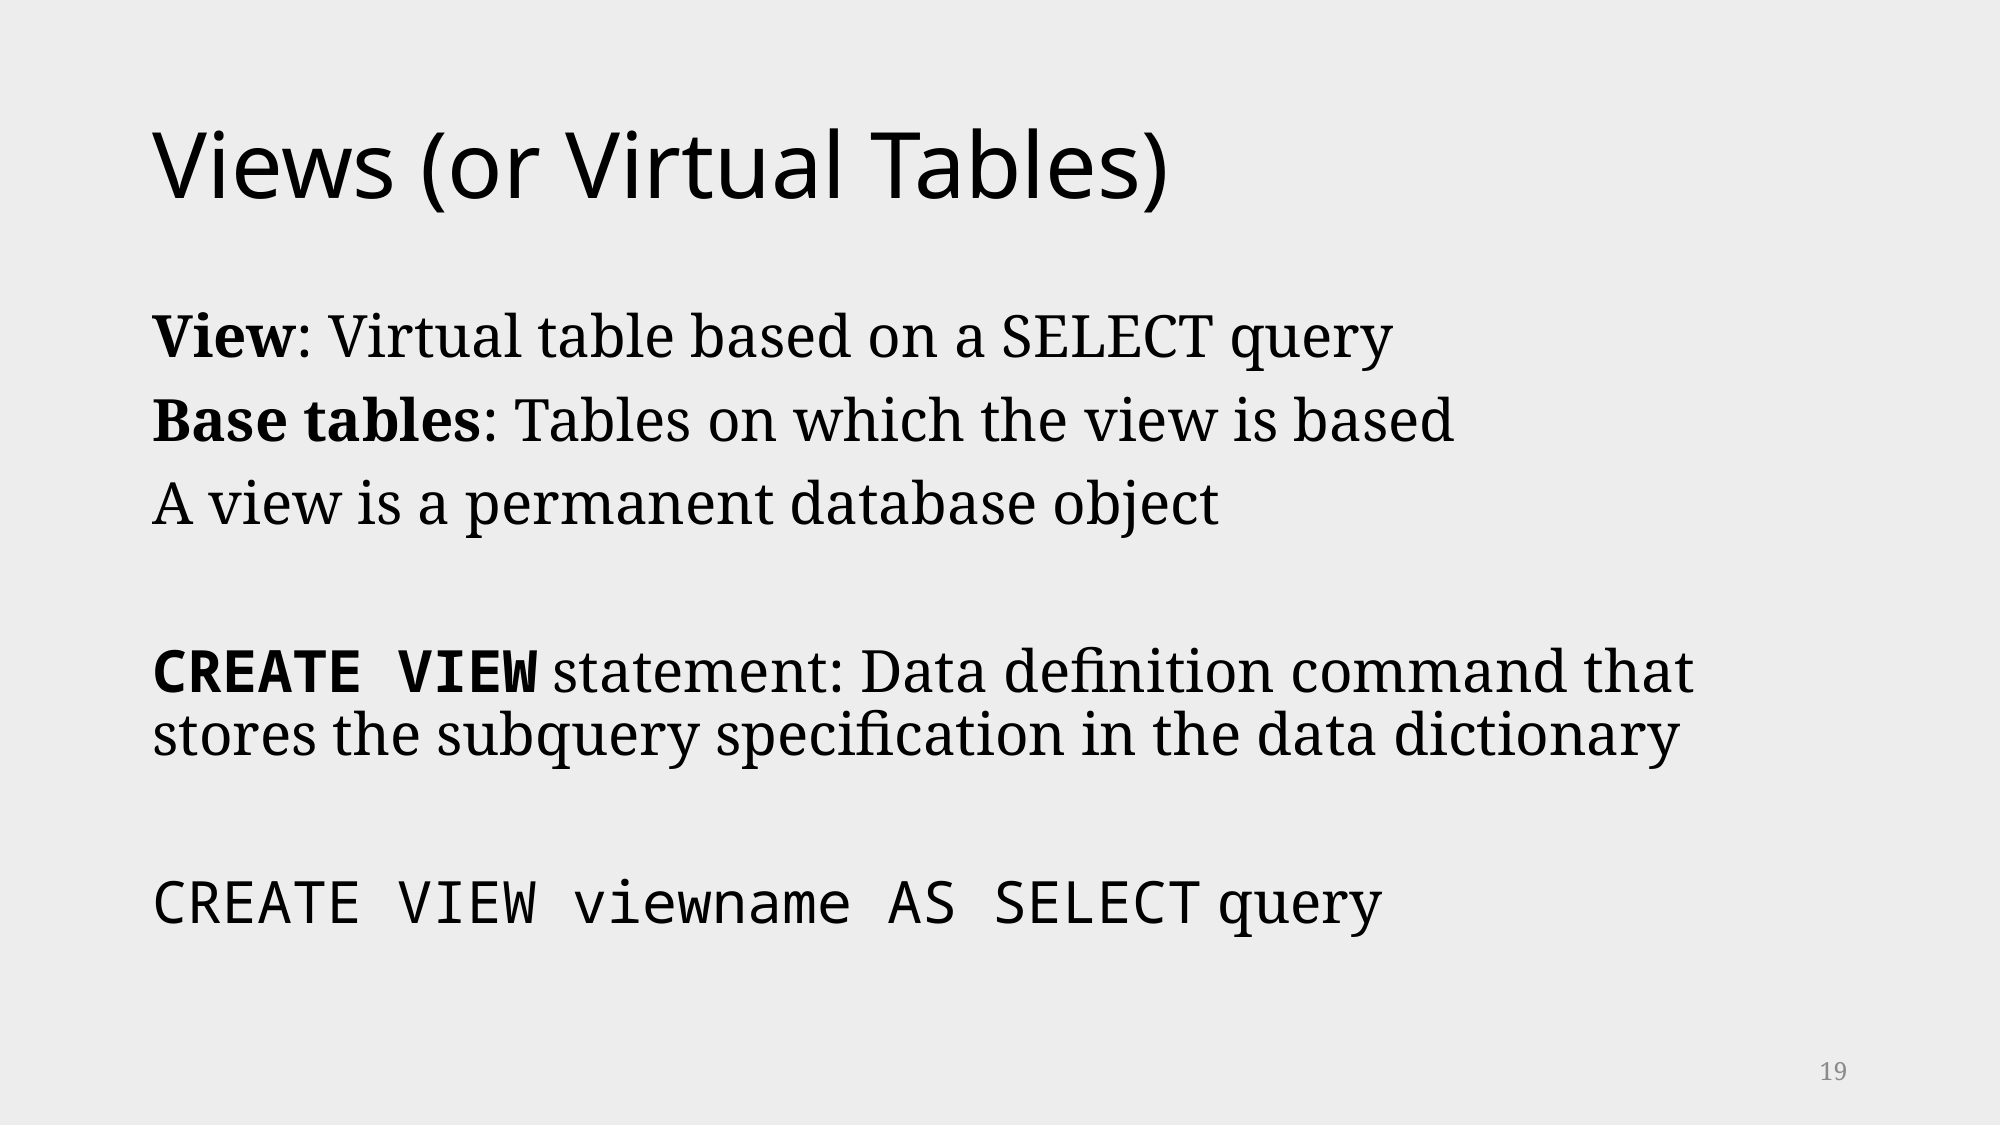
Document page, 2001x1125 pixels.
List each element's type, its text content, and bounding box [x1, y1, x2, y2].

list View: Virtual table based on a SELECT query Base tables: Tables on which the view is based A view is a permanent database object CREATE VIEW statement: Data definition command that stores the subquery specification in the data dictionary CREATE VIEW viewname AS SELECT query [137, 299, 1863, 1014]
slide_number 19 [1412, 1042, 1863, 1103]
title Views (or Virtual Tables) [137, 59, 1863, 278]
